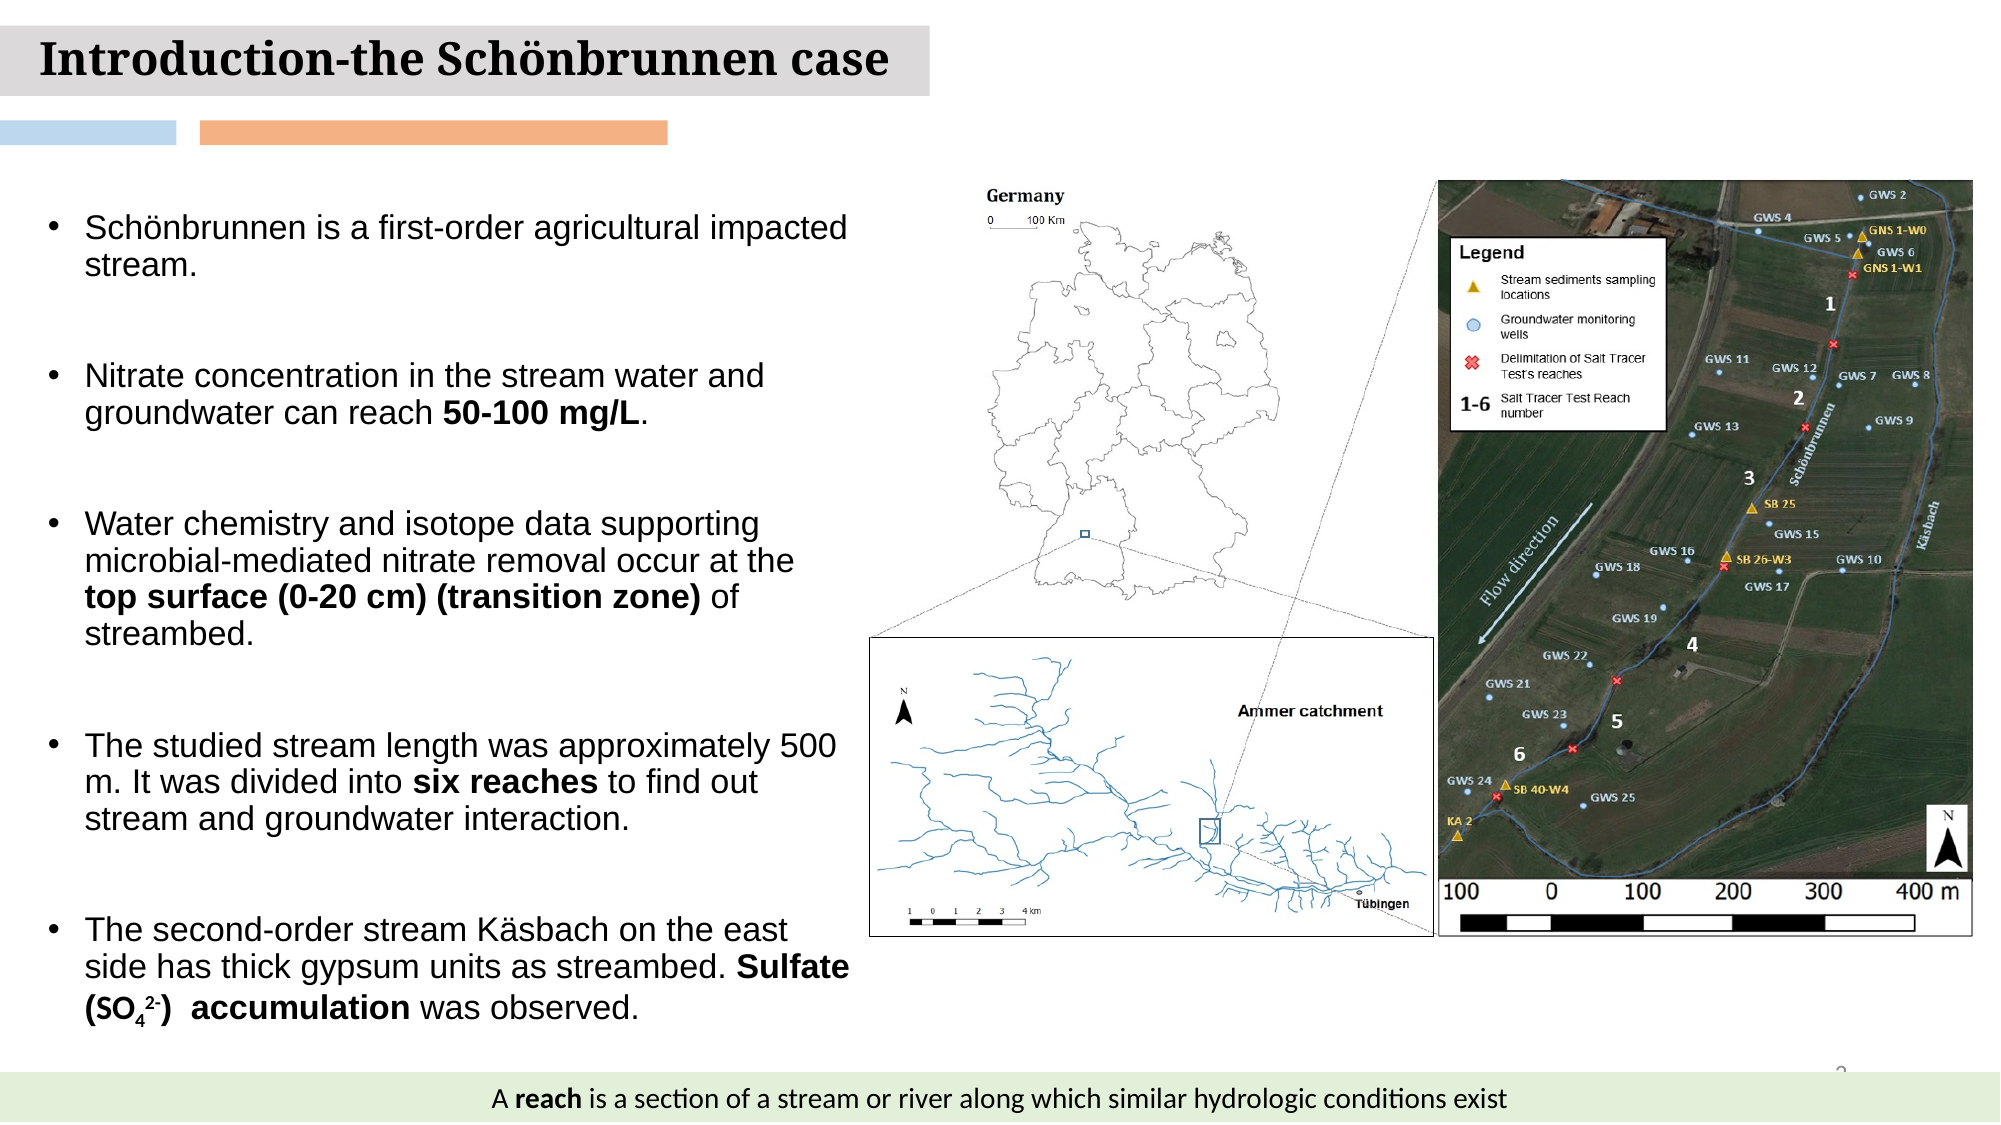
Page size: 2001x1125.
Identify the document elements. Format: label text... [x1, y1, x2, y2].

list Schönbrunnen is a first-order agricultural impacted stream. Nitrate concentration in the stream water and groundwater can reach 50-100 mg/L. Water chemistry and isotope data supporting microbial-mediated nitrate removal occur at the top surface (0-20 cm) (transition zone) of streambed. The studied stream length was approximately 500 m. It was divided into six reaches to find out stream and groundwater interaction. The second-order stream Käsbach on the east side has thick gypsum units as streambed. Sulfate (SO42-) accumulation was observed. [32, 202, 868, 1043]
text_box [199, 119, 669, 146]
text_box A reach is a section of a stream or river along which similar hydrologic conditions exist [0, 1072, 2000, 1122]
text_box Introduction-the Schönbrunnen case [0, 25, 930, 96]
picture [847, 178, 1978, 941]
text_box [0, 119, 177, 146]
slide_number 2 [1412, 1042, 1863, 1103]
